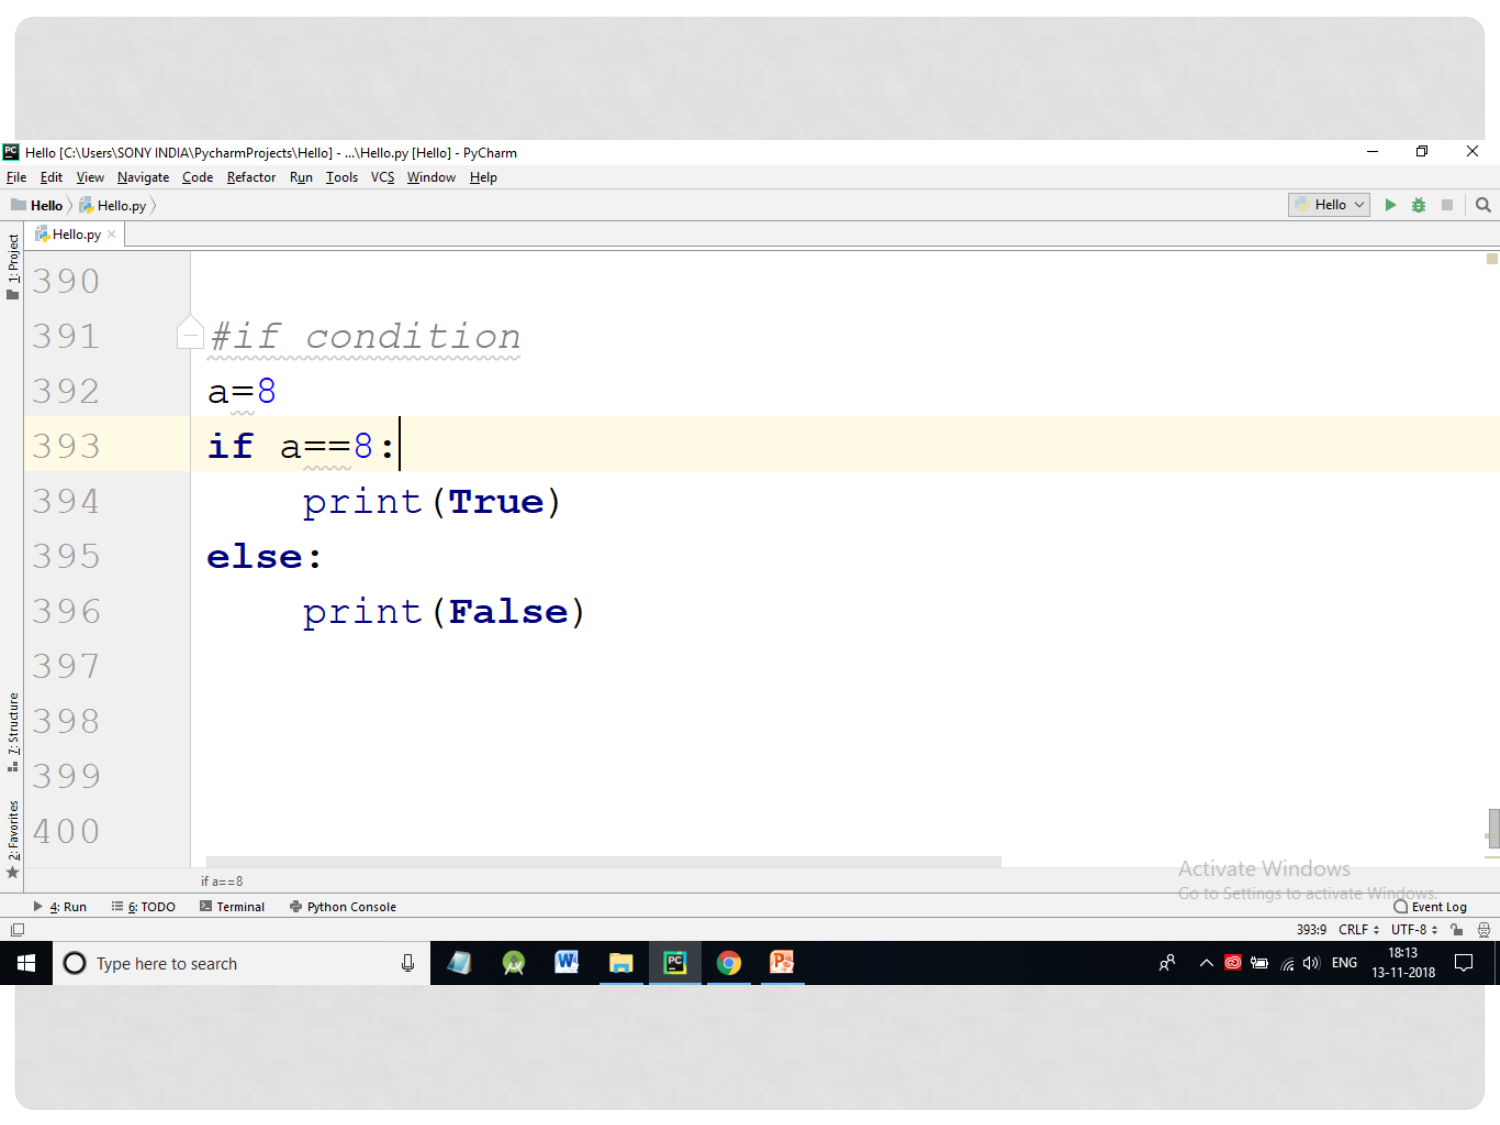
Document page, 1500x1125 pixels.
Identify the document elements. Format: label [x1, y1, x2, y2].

picture [0, 140, 1500, 985]
